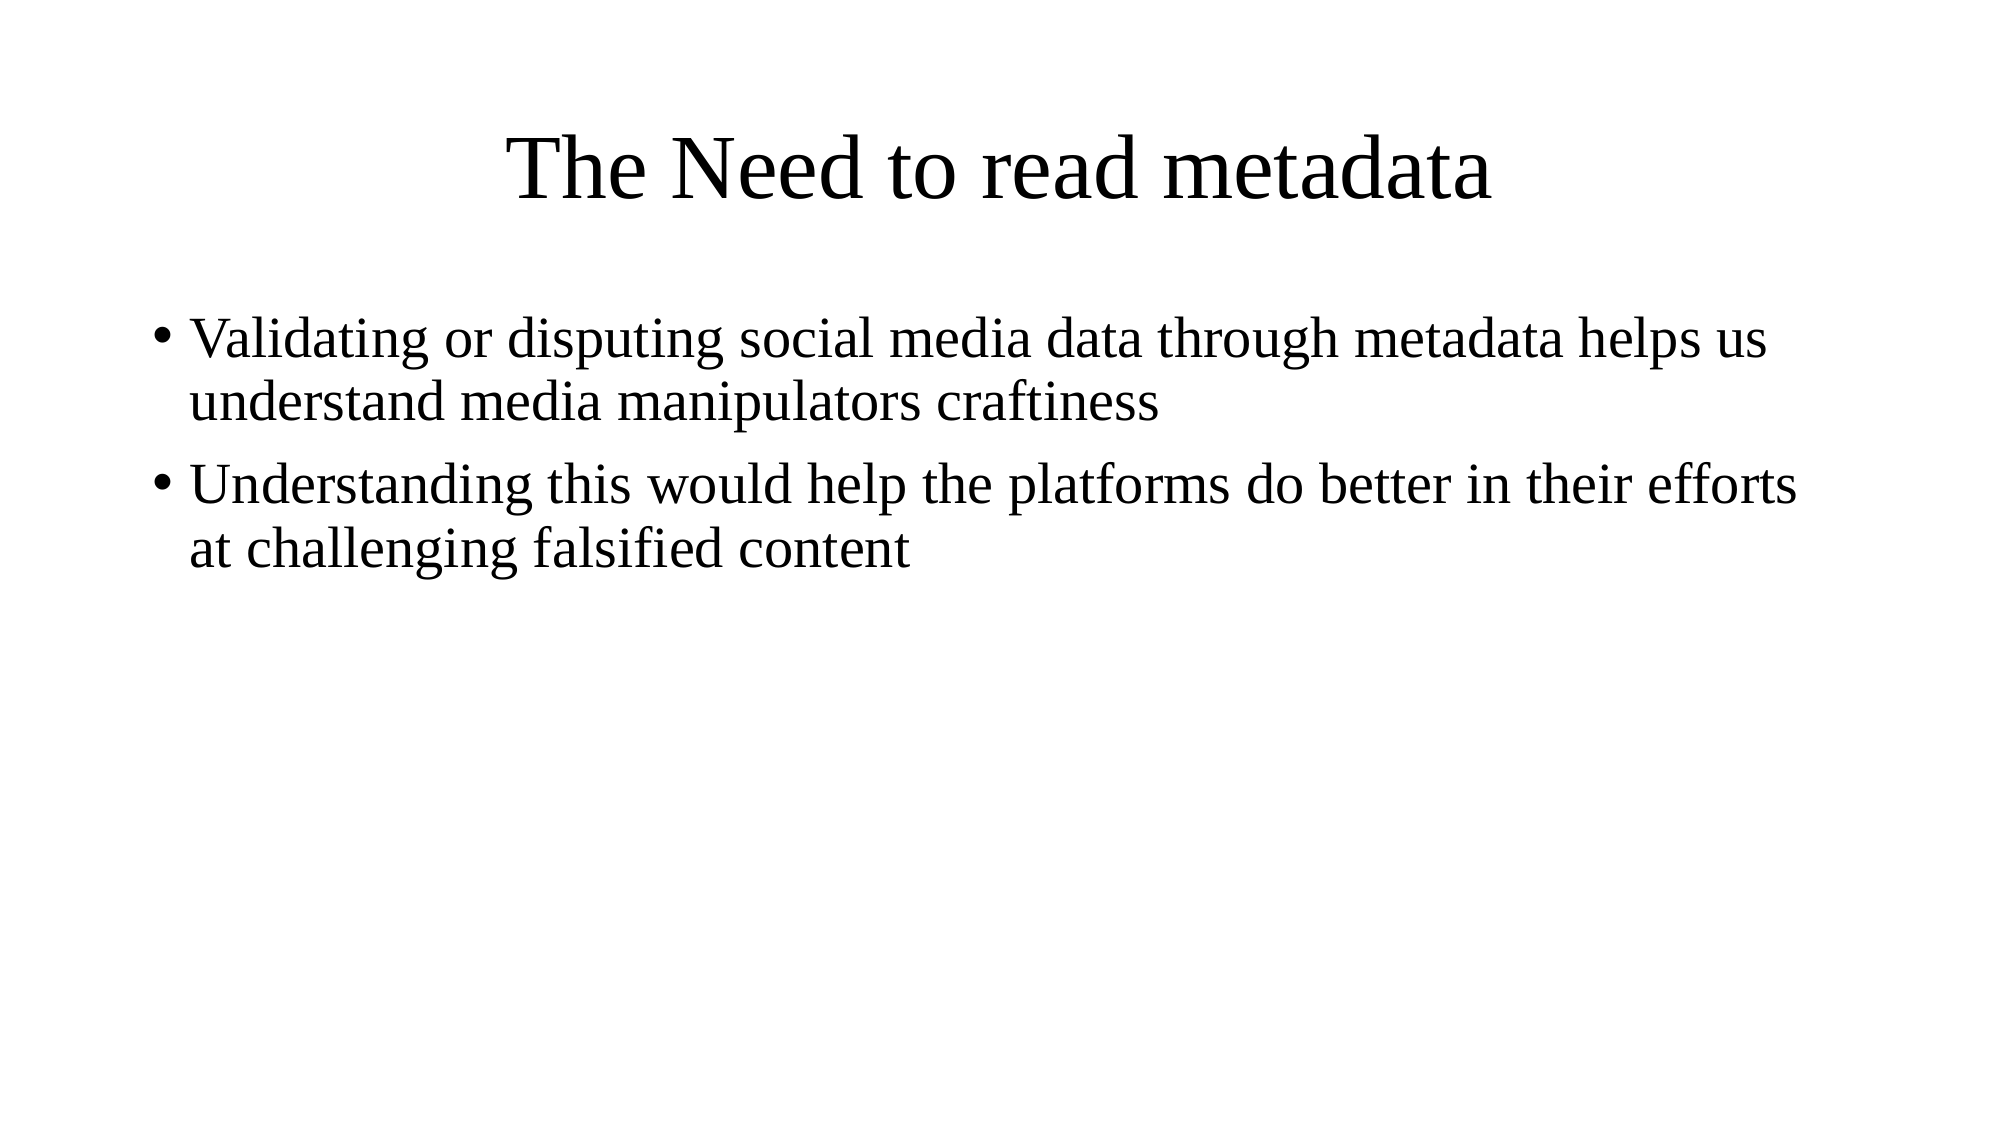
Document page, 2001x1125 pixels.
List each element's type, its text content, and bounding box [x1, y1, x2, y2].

title The Need to read metadata [137, 59, 1863, 278]
list Validating or disputing social media data through metadata helps us understand media manipulators craftiness Understanding this would help the platforms do better in their efforts at challenging falsified content [137, 299, 1863, 1014]
